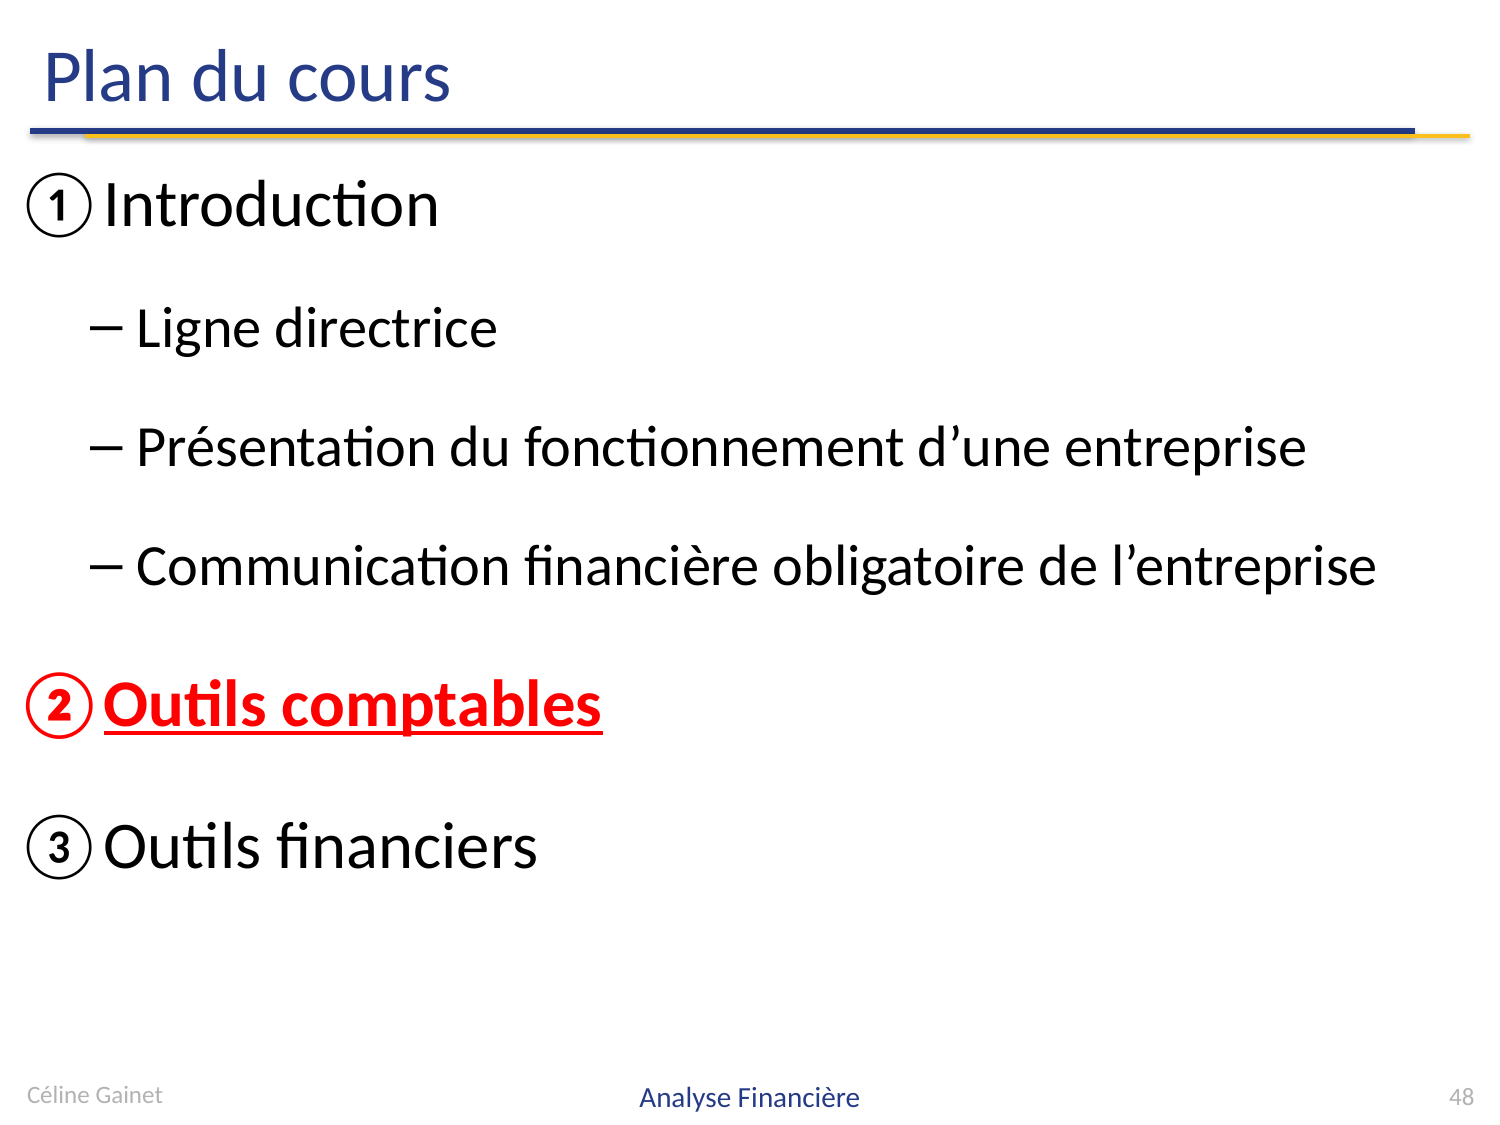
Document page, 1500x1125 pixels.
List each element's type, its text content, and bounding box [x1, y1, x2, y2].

slide_number Céline Gainet [12, 1063, 363, 1124]
footer Analyse Financière [512, 1065, 988, 1125]
list Introduction Ligne directrice Présentation du fonctionnement d’une entreprise Communication financière obligatoire de l’entreprise Outils comptables Outils financiers [0, 152, 1500, 1052]
slide_number 48 [1139, 1065, 1490, 1125]
title Plan du cours [0, 3, 1500, 141]
